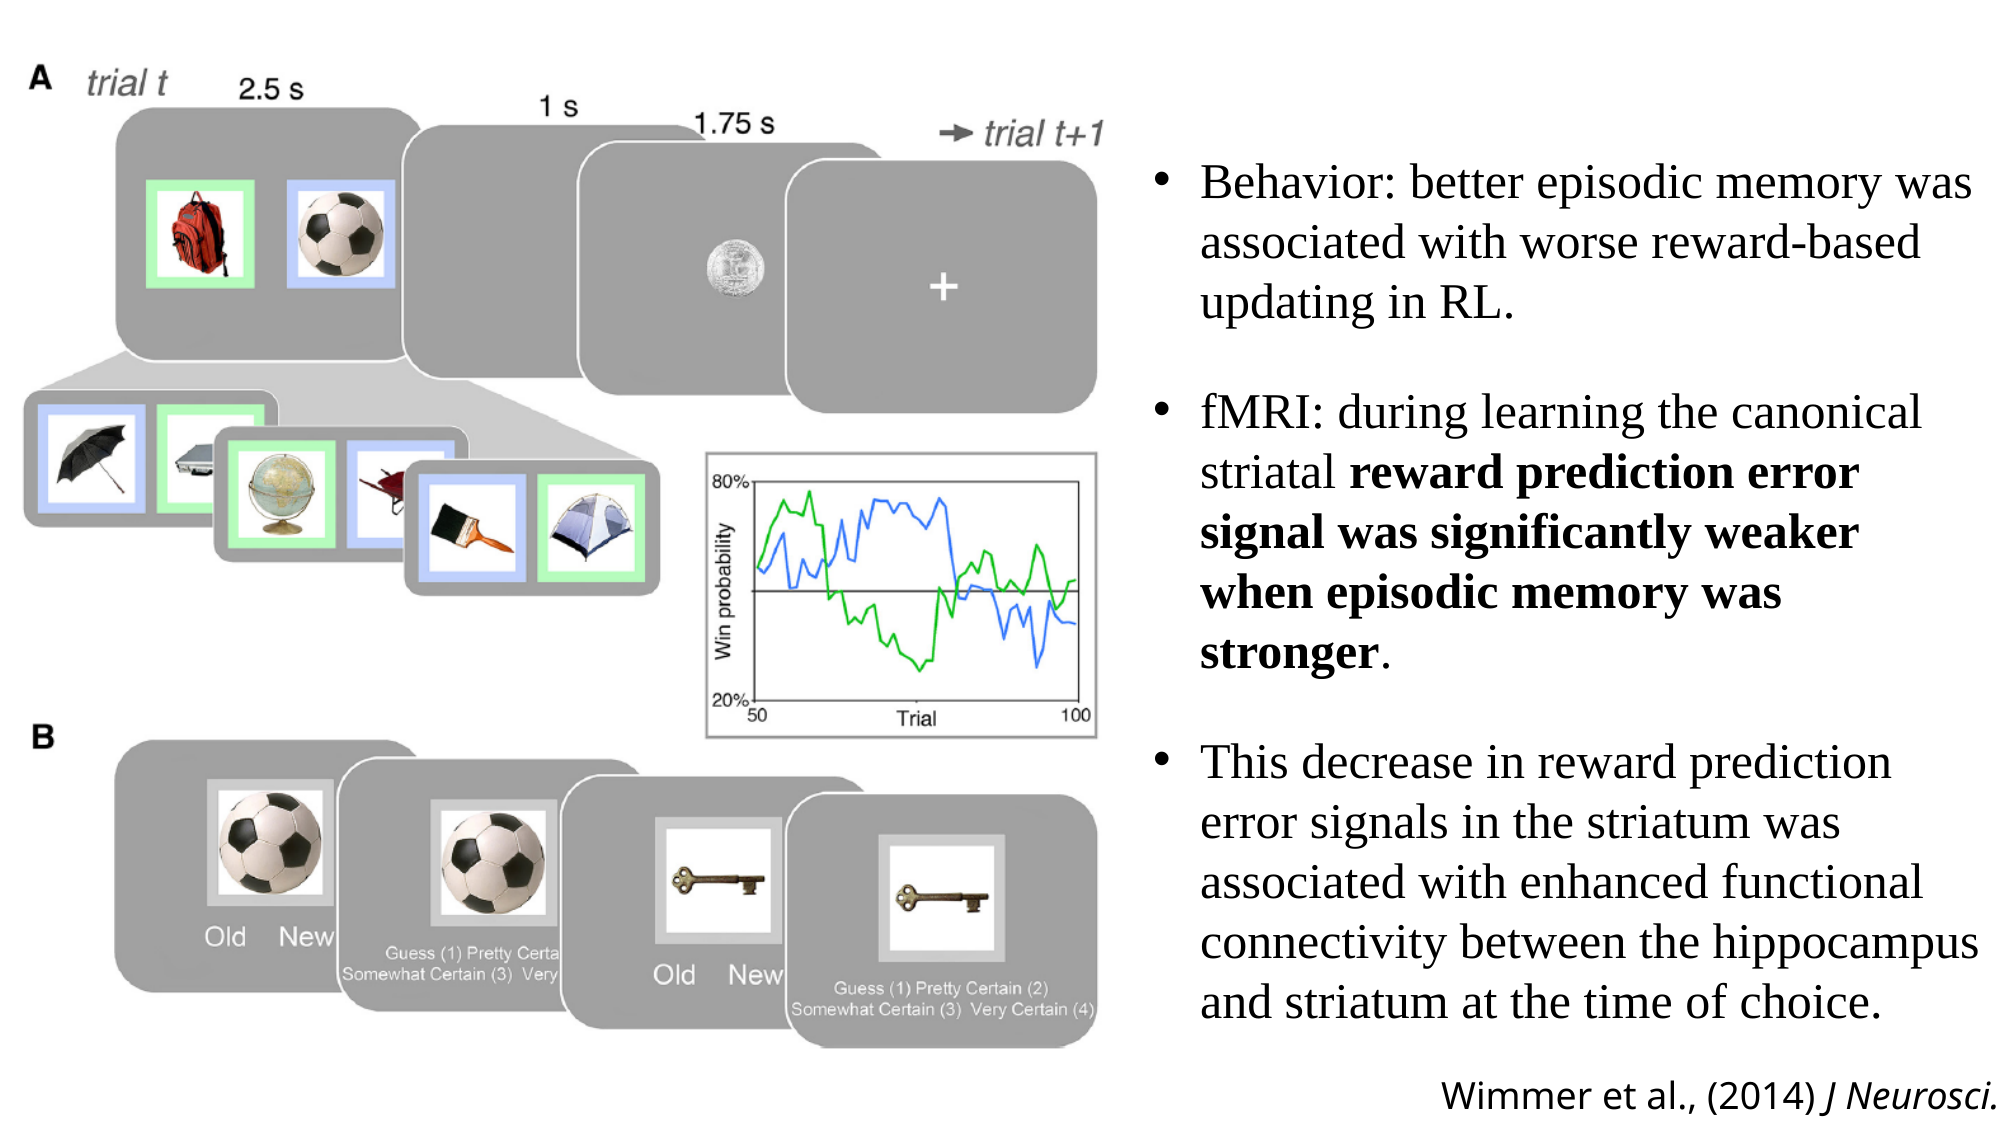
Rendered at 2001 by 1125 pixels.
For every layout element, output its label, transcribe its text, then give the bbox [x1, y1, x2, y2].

picture [0, 59, 1115, 1065]
text_box Behavior: better episodic memory was associated with worse reward-based updating in RL. fMRI: during learning the canonical striatal reward prediction error signal was significantly weaker when episodic memory was stronger. This decrease in reward prediction error signals in the striatum was associated with enhanced functional connectivity between the hippocampus and striatum at the time of choice. [1138, 140, 2000, 1036]
text_box Wimmer et al., (2014) J Neurosci. [1426, 1064, 2000, 1125]
